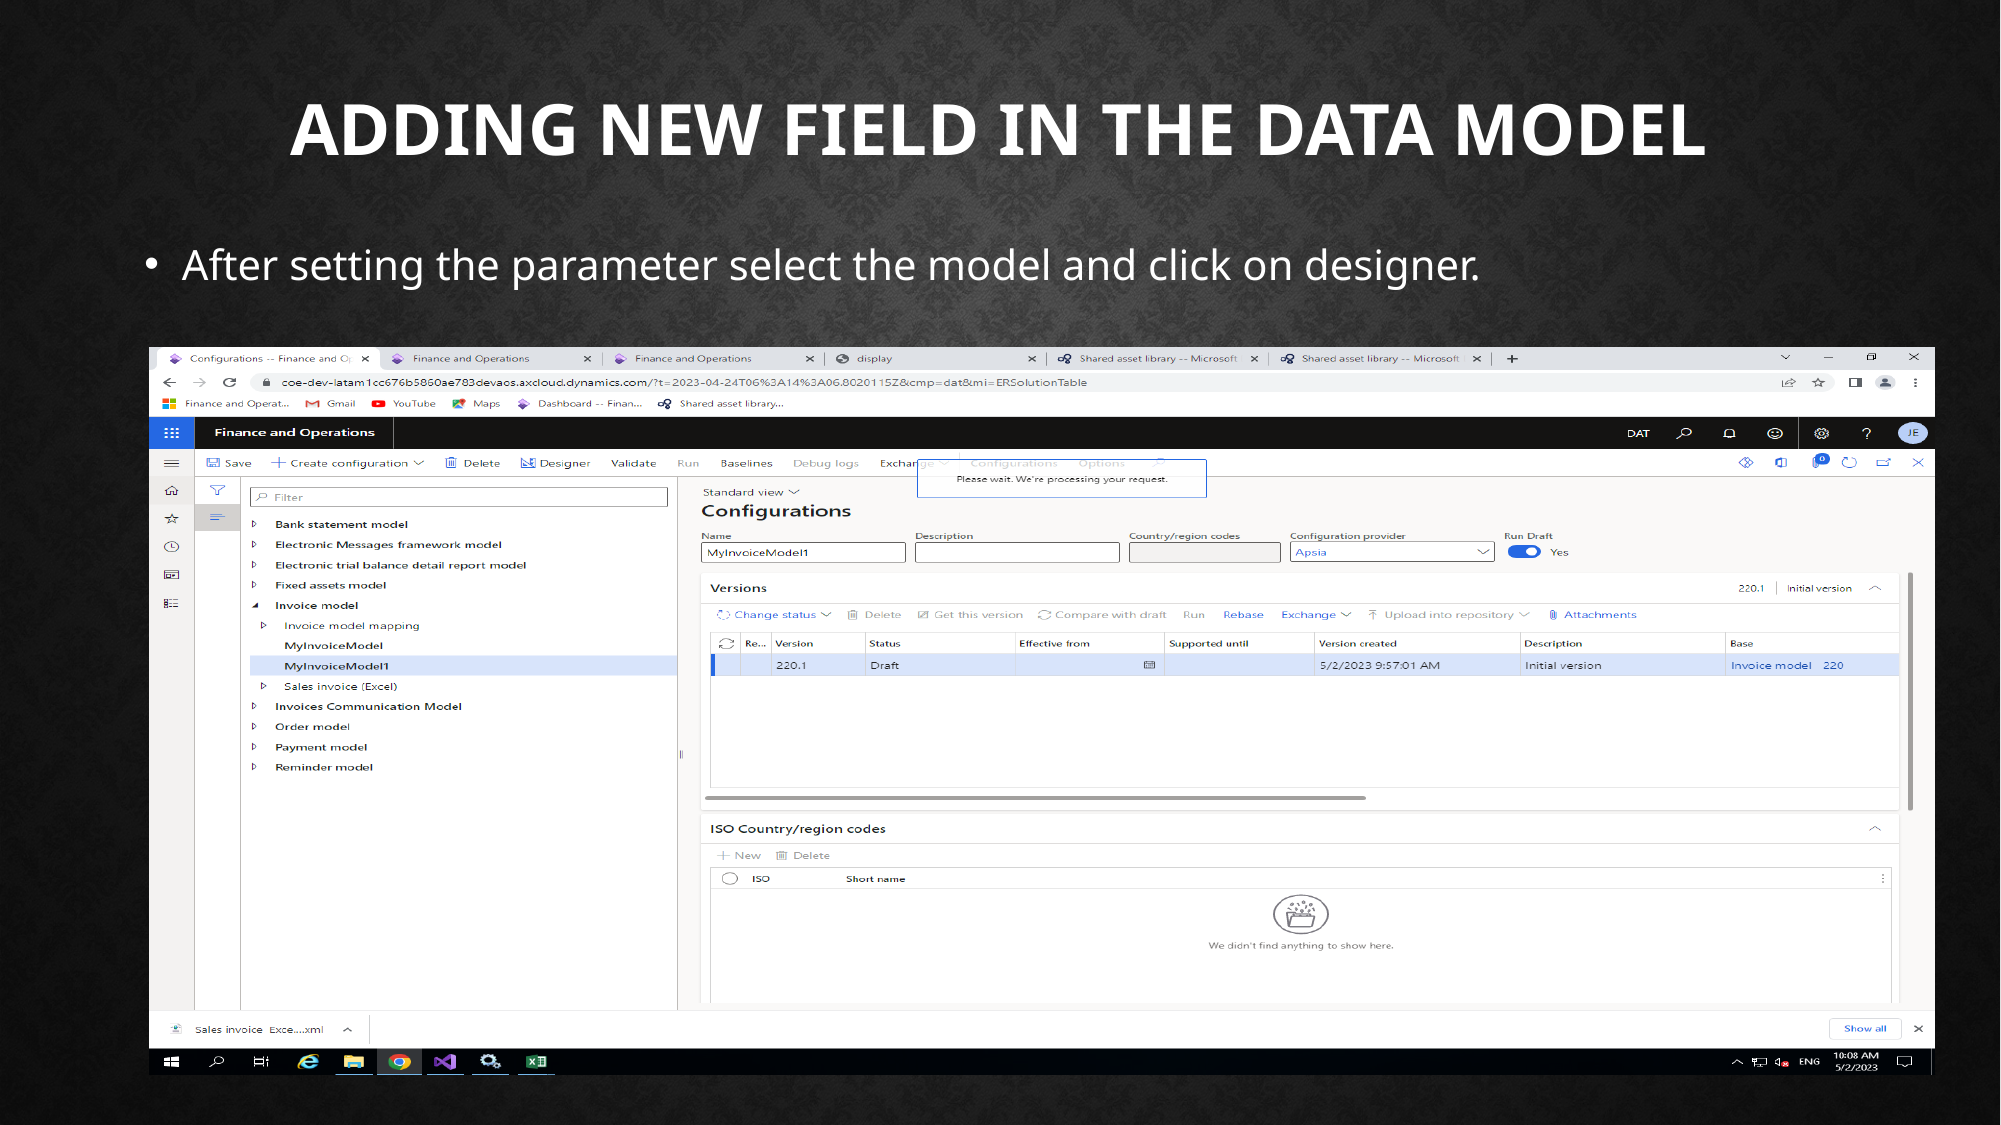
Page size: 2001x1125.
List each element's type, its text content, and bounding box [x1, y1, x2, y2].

list After setting the parameter select the model and click on designer. [129, 221, 1828, 828]
picture [149, 347, 1936, 1075]
title Adding new field in the data model [149, 23, 1849, 242]
